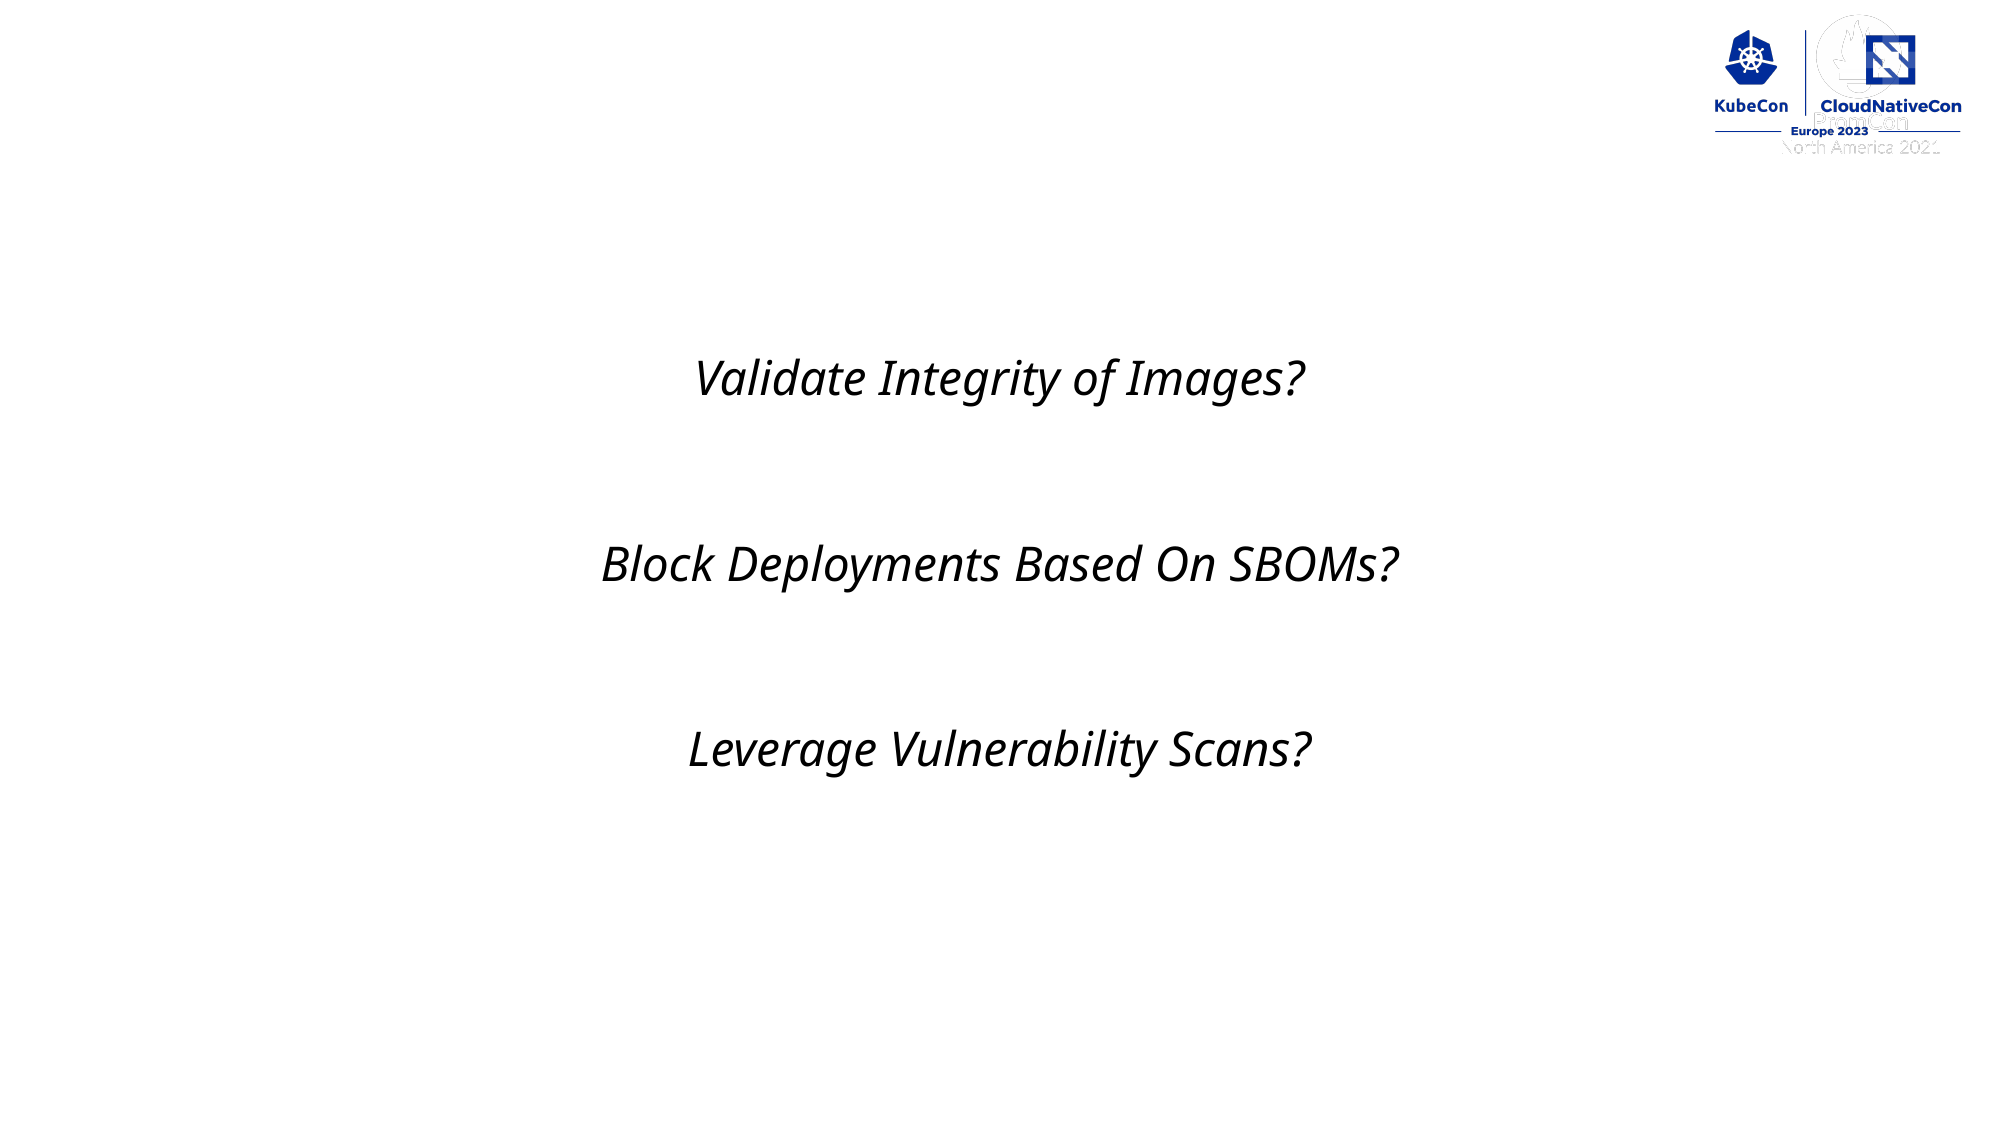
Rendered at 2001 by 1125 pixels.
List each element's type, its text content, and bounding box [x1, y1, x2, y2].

text_box Validate Integrity of Images? [50, 347, 1950, 406]
text_box Leverage Vulnerability Scans? [50, 718, 1950, 777]
text_box Block Deployments Based On SBOMs? [50, 533, 1950, 591]
picture [1711, 11, 1966, 157]
